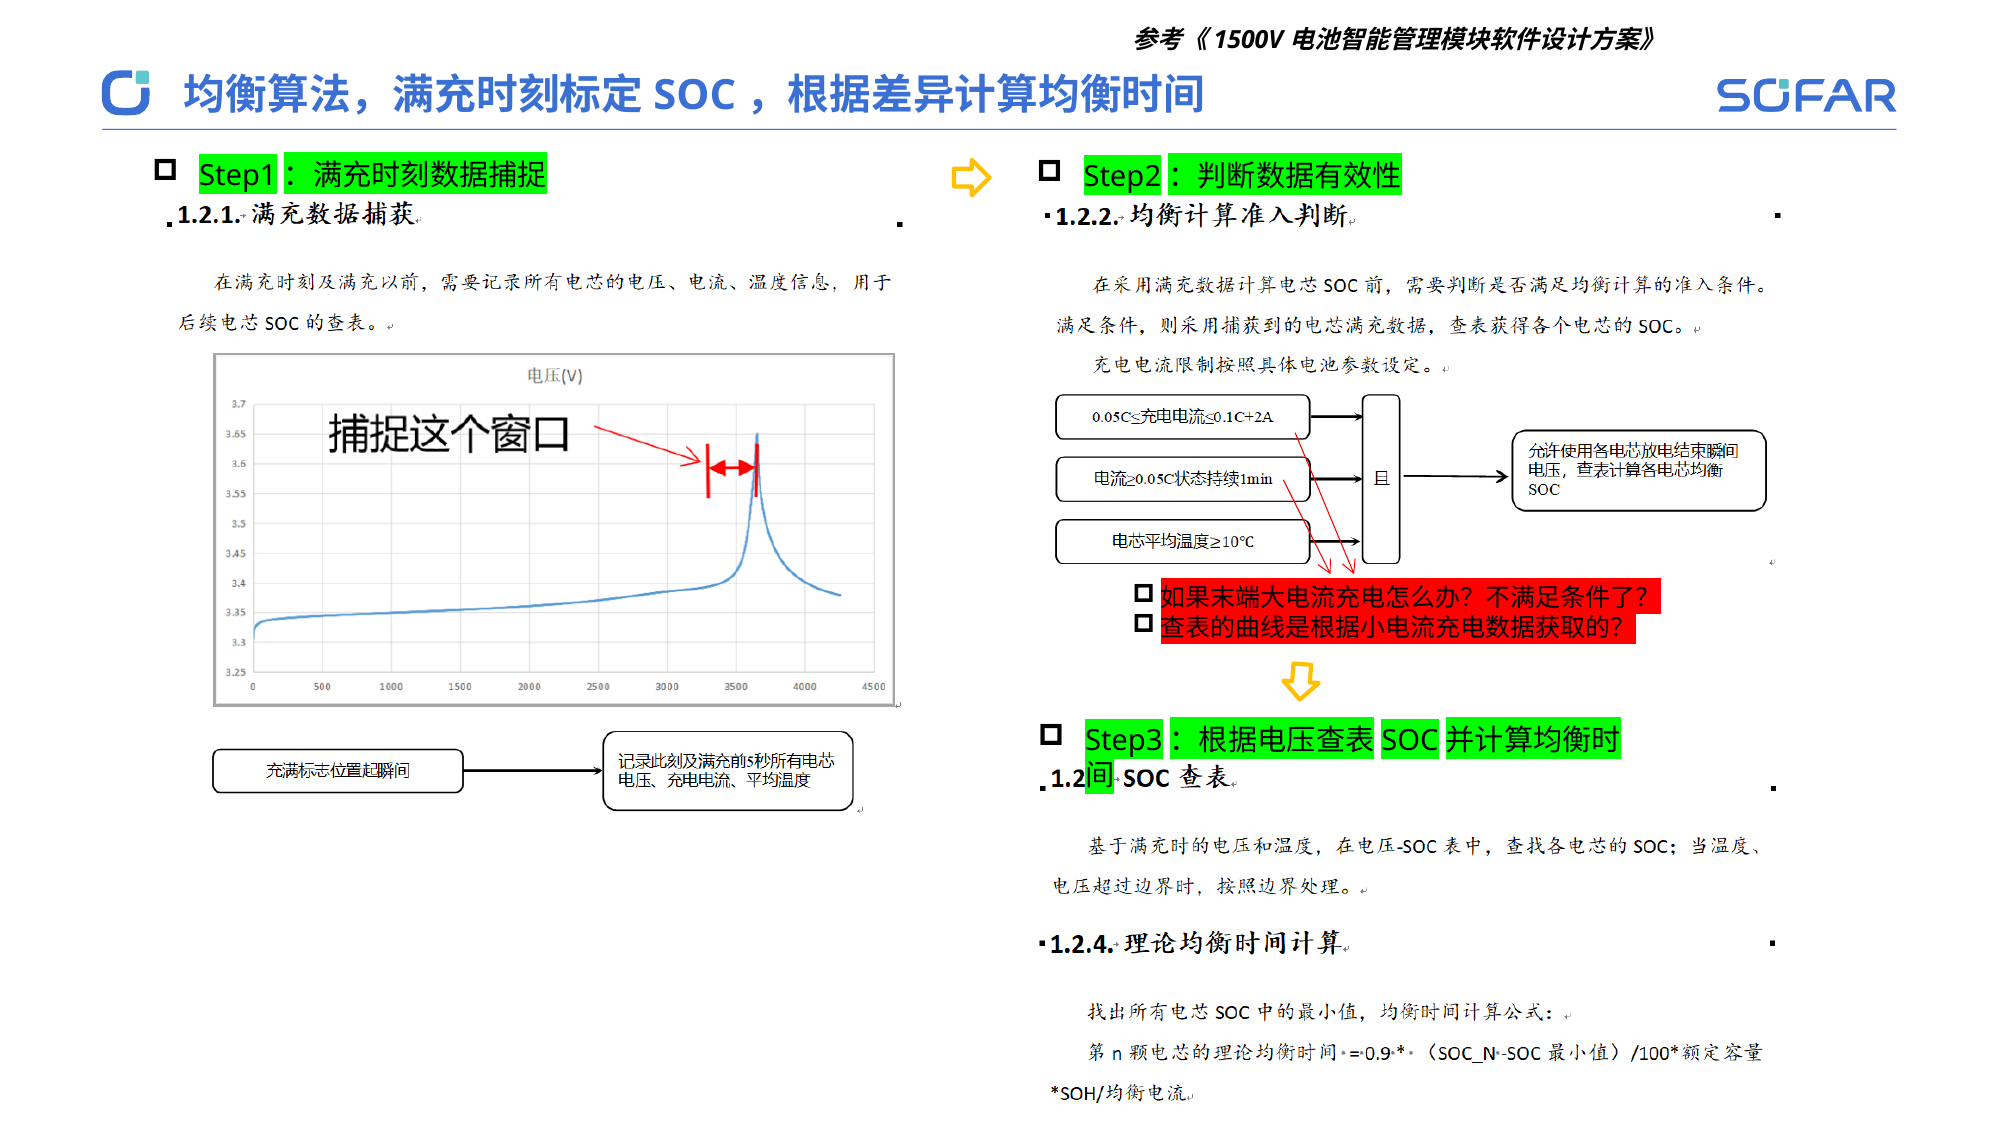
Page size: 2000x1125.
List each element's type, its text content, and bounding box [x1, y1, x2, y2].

text_box Step3：根据电压查表SOC并计算均衡时间 [1023, 714, 1649, 761]
text_box 如果末端大电流充电怎么办？不满足条件了？ 查表的曲线是根据小电流充电数据获取的？ [1117, 578, 1693, 655]
list 均衡算法，满充时刻标定SOC，根据差异计算均衡时间 [169, 60, 1226, 113]
text_box 参考《1500V电池智能管理模块软件设计方案》 [1117, 0, 1694, 61]
text_box [951, 157, 992, 198]
picture [102, 78, 1897, 130]
picture [149, 195, 909, 818]
picture [1039, 762, 1781, 900]
text_box [1281, 661, 1321, 702]
text_box Step1：满充时刻数据捕捉 [137, 149, 588, 196]
text_box Step2：判断数据有效性 [1021, 149, 1473, 197]
picture [1035, 195, 1781, 570]
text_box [1283, 479, 1331, 575]
picture [1033, 928, 1780, 1105]
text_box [1294, 432, 1355, 575]
